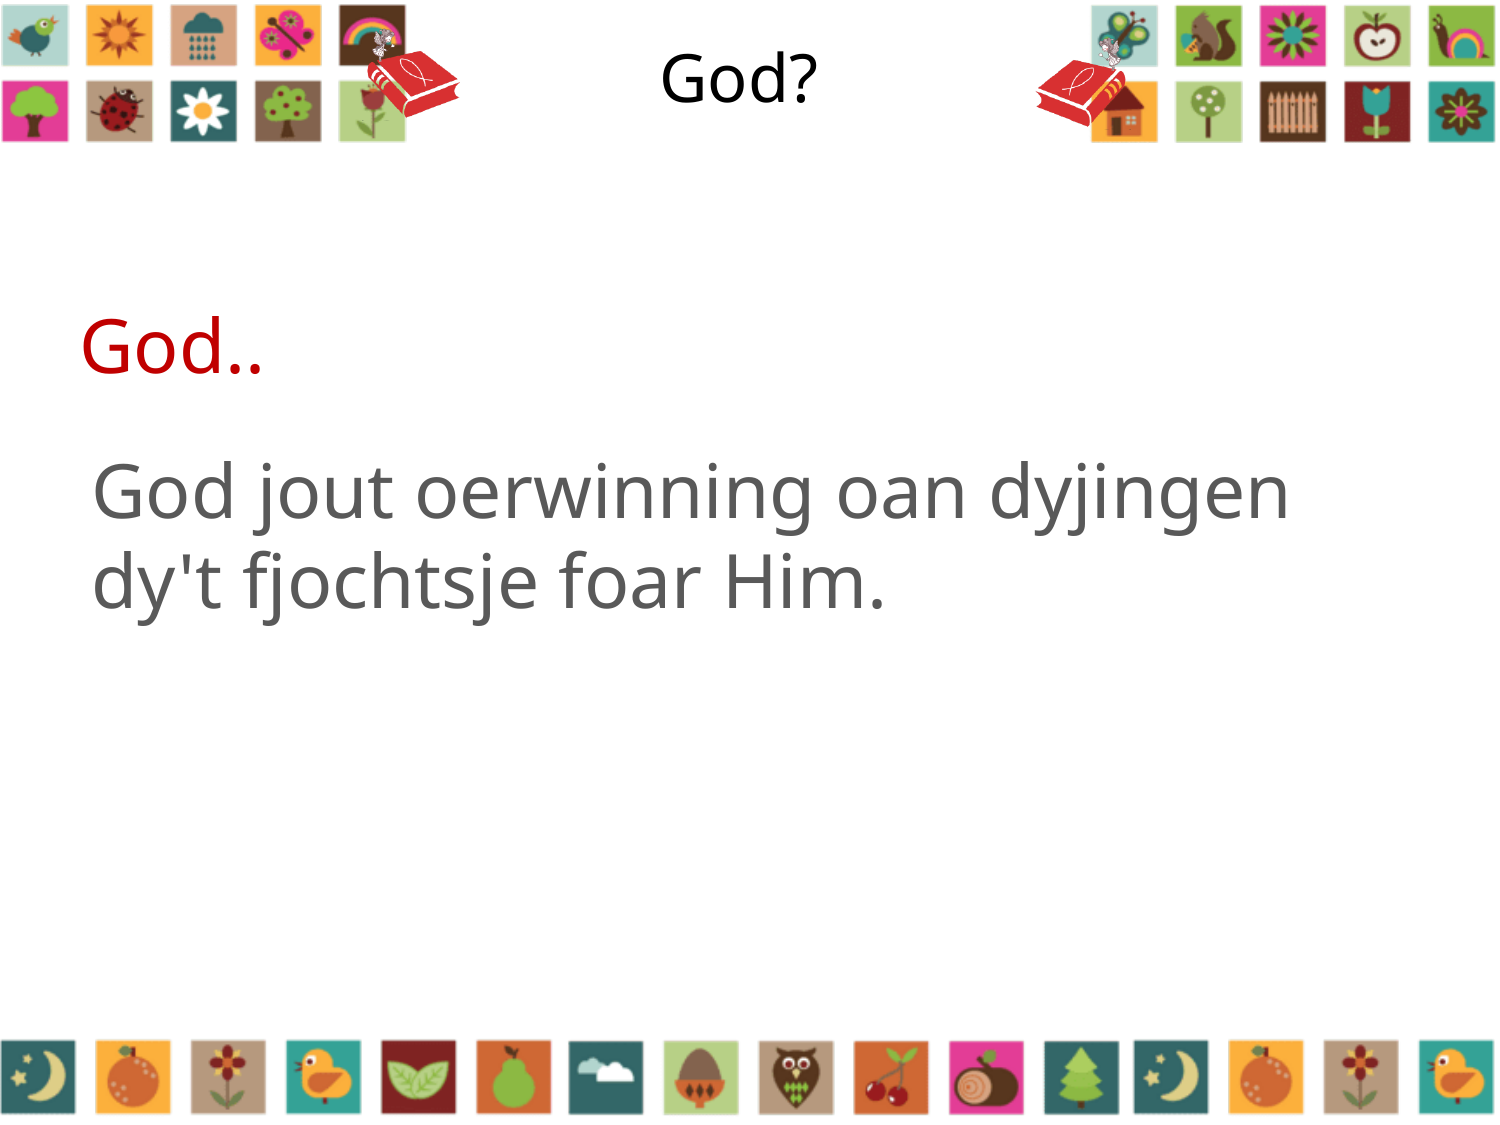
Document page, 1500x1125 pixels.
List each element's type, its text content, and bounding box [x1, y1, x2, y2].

text_box God jout oerwinning oan dyjingen dy't fjochtsje foar Him. [76, 436, 1424, 632]
text_box God? [496, 28, 998, 124]
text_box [0, 1028, 1500, 1118]
picture [0, 3, 492, 150]
picture [1003, 3, 1500, 150]
text_box God.. [64, 290, 1412, 396]
